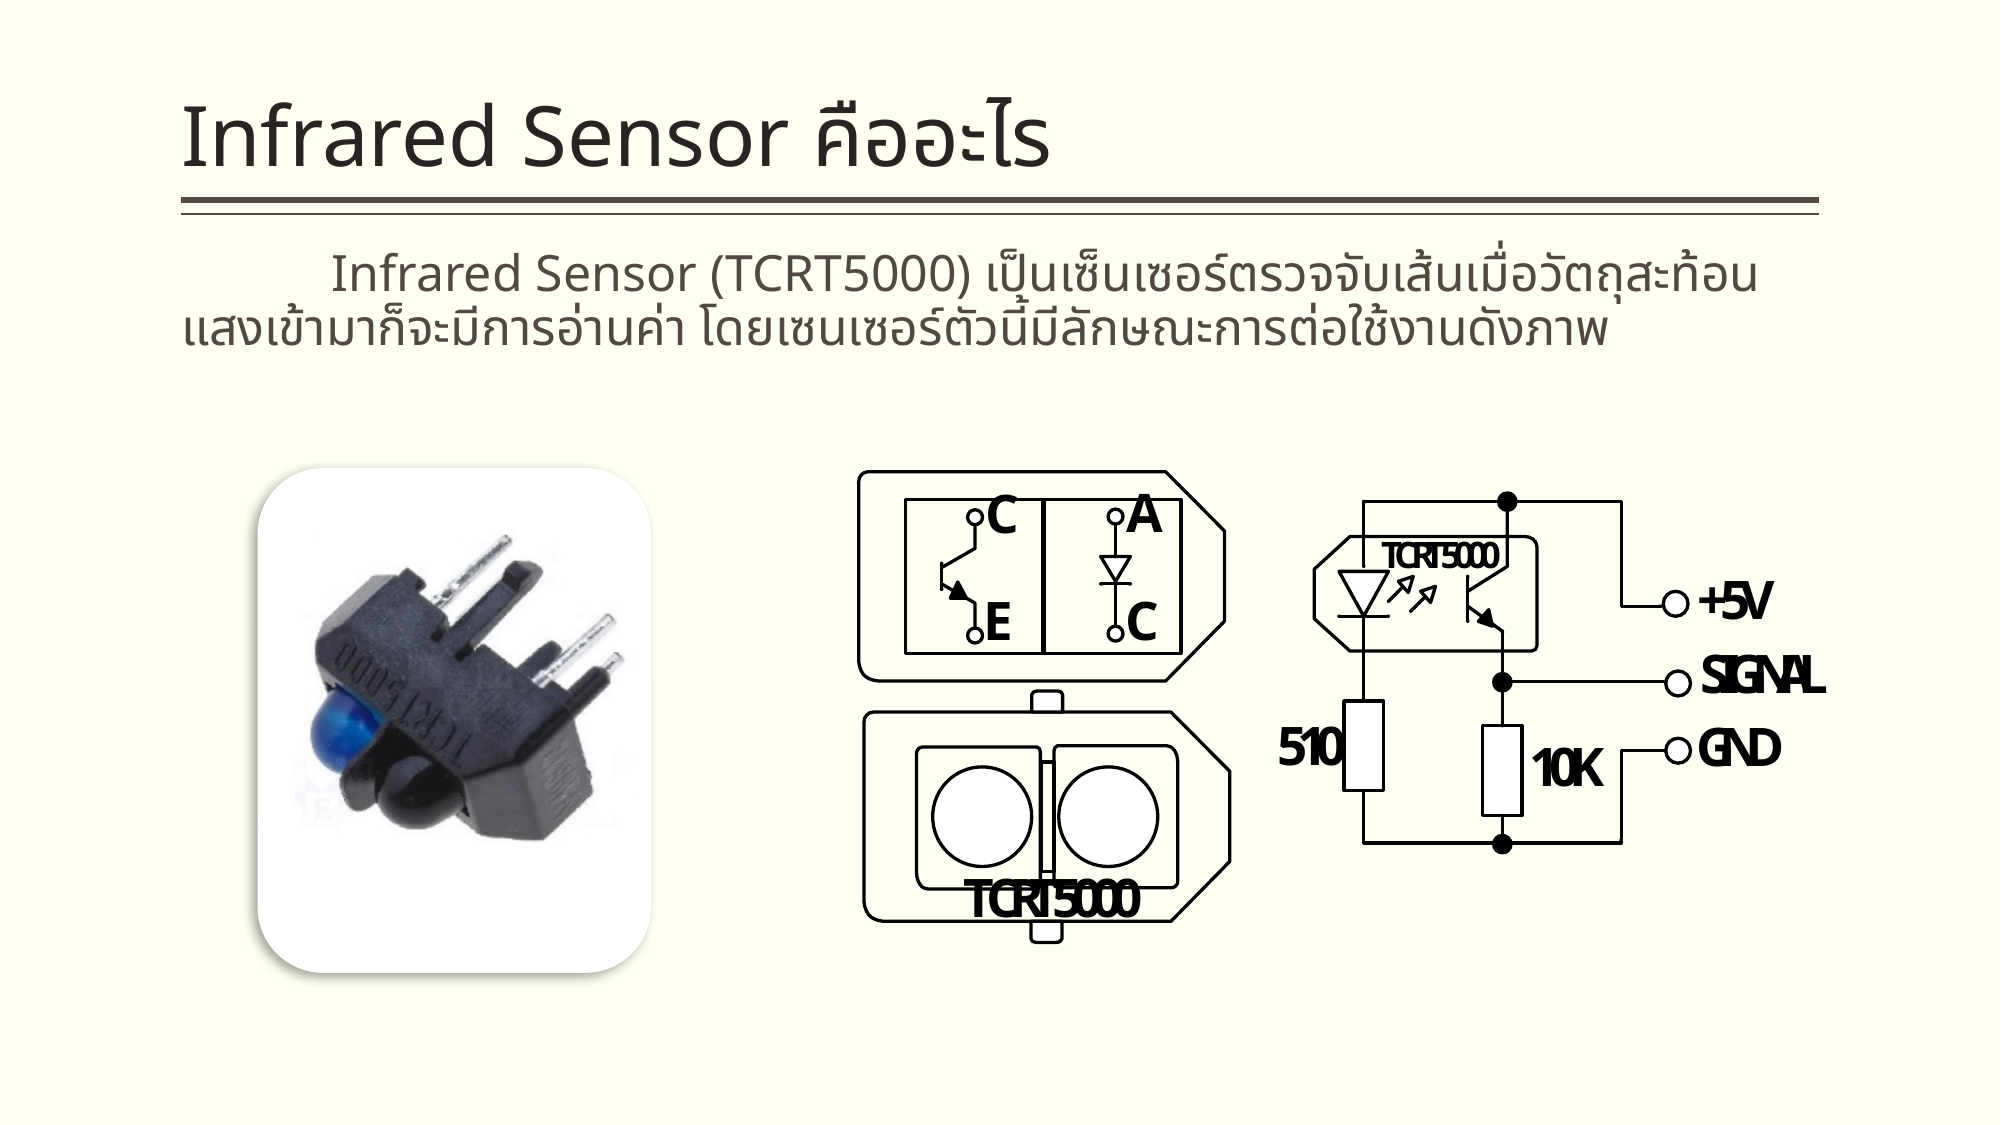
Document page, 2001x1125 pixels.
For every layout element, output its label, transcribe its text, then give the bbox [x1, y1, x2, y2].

picture [852, 465, 1846, 970]
title Infrared Sensor คืออะไร [181, 12, 1819, 193]
text_box Infrared Sensor (TCRT5000) เป็นเซ็นเซอร์ตรวจจับเส้นเมื่อวัตถุสะท้อนแสงเข้ามาก็จะมีการอ่านค่า โดยเซนเซอร์ตัวนี้มีลักษณะการต่อใช้งานดังภาพ [181, 240, 1819, 421]
picture [257, 468, 652, 973]
